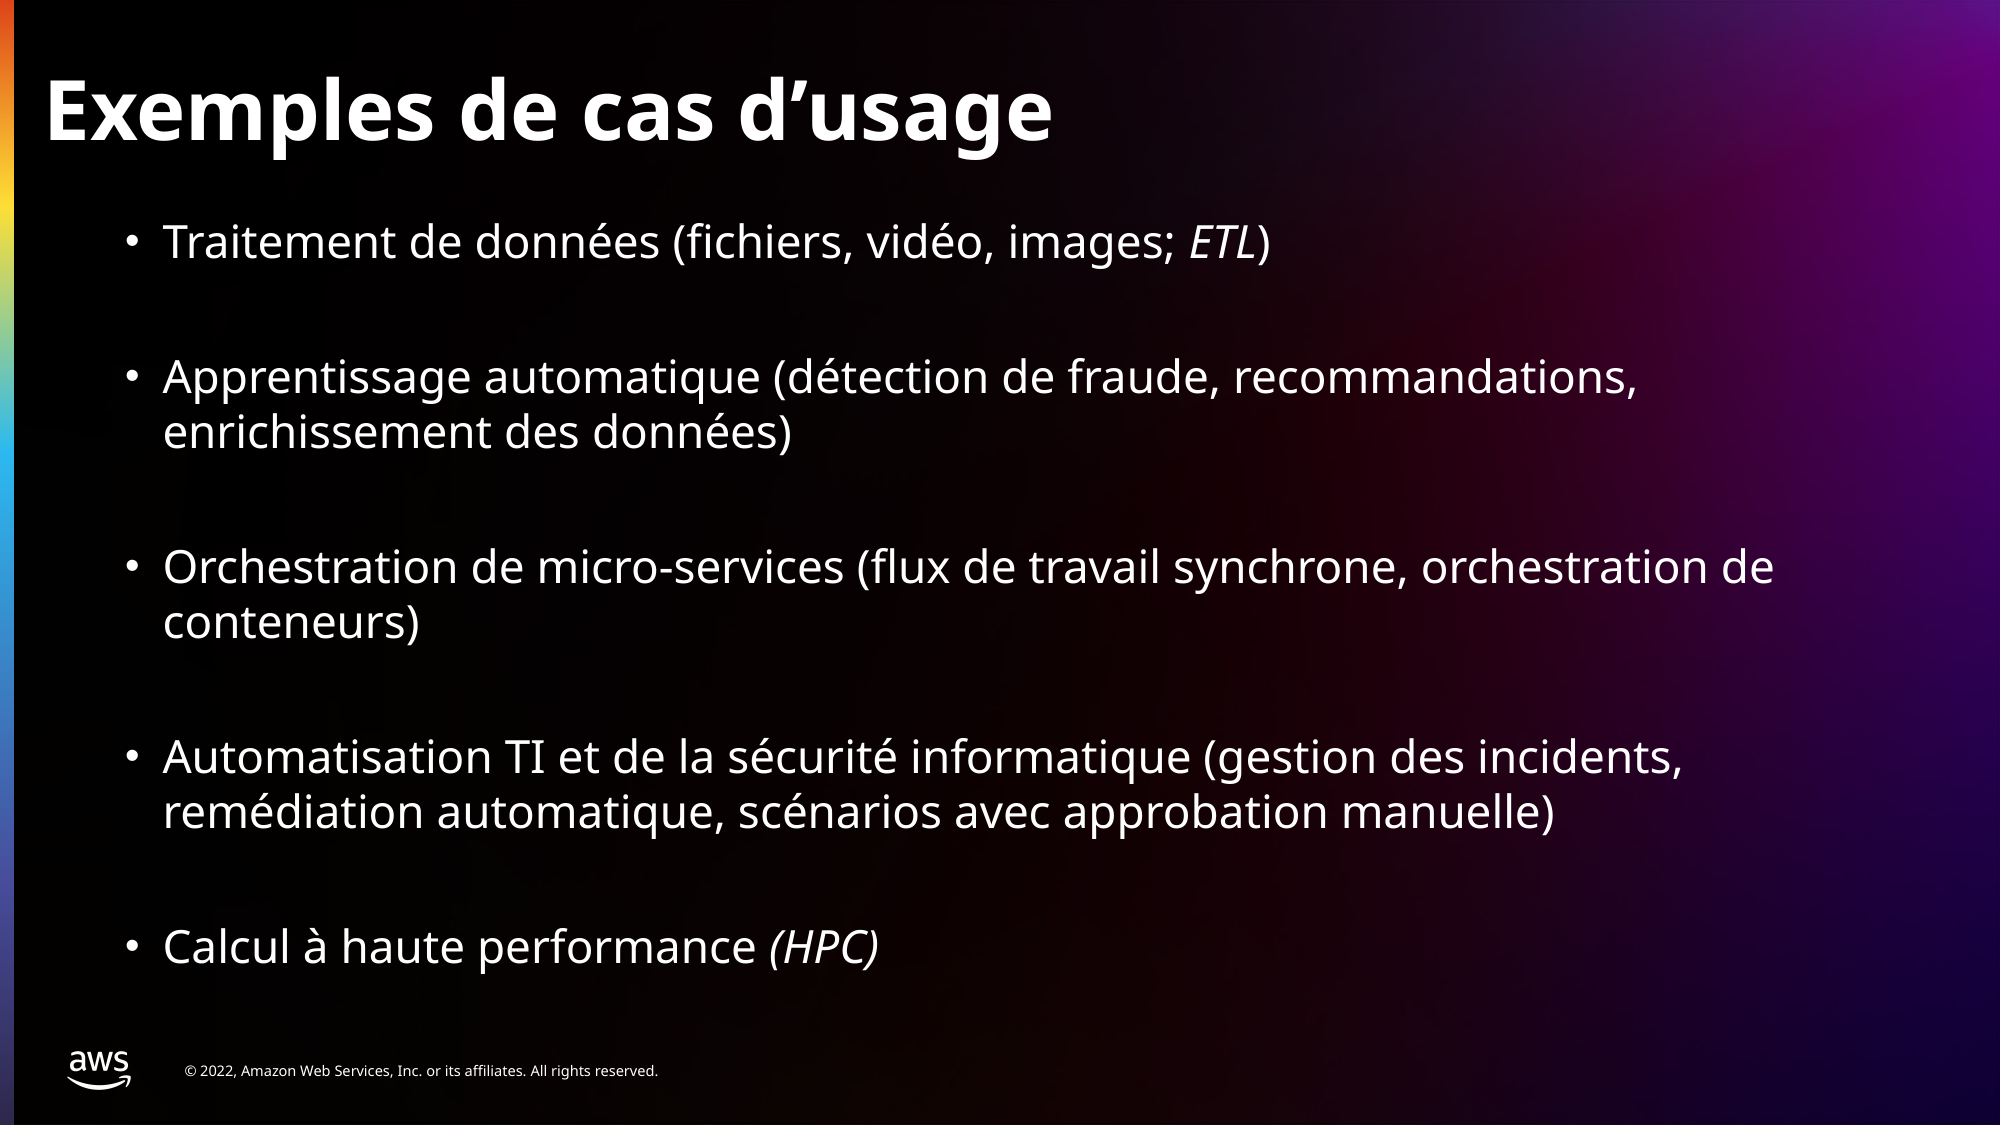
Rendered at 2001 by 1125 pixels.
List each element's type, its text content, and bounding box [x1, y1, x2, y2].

list Traitement de données (fichiers, vidéo, images; ETL) Apprentissage automatique (détection de fraude, recommandations, enrichissement des données) Orchestration de micro-services (flux de travail synchrone, orchestration de conteneurs) Automatisation TI et de la sécurité informatique (gestion des incidents, remédiation automatique, scénarios avec approbation manuelle) Calcul à haute performance (HPC) [125, 205, 1886, 988]
picture [0, 0, 2000, 1125]
title Exemples de cas d’usage [43, 60, 1957, 167]
